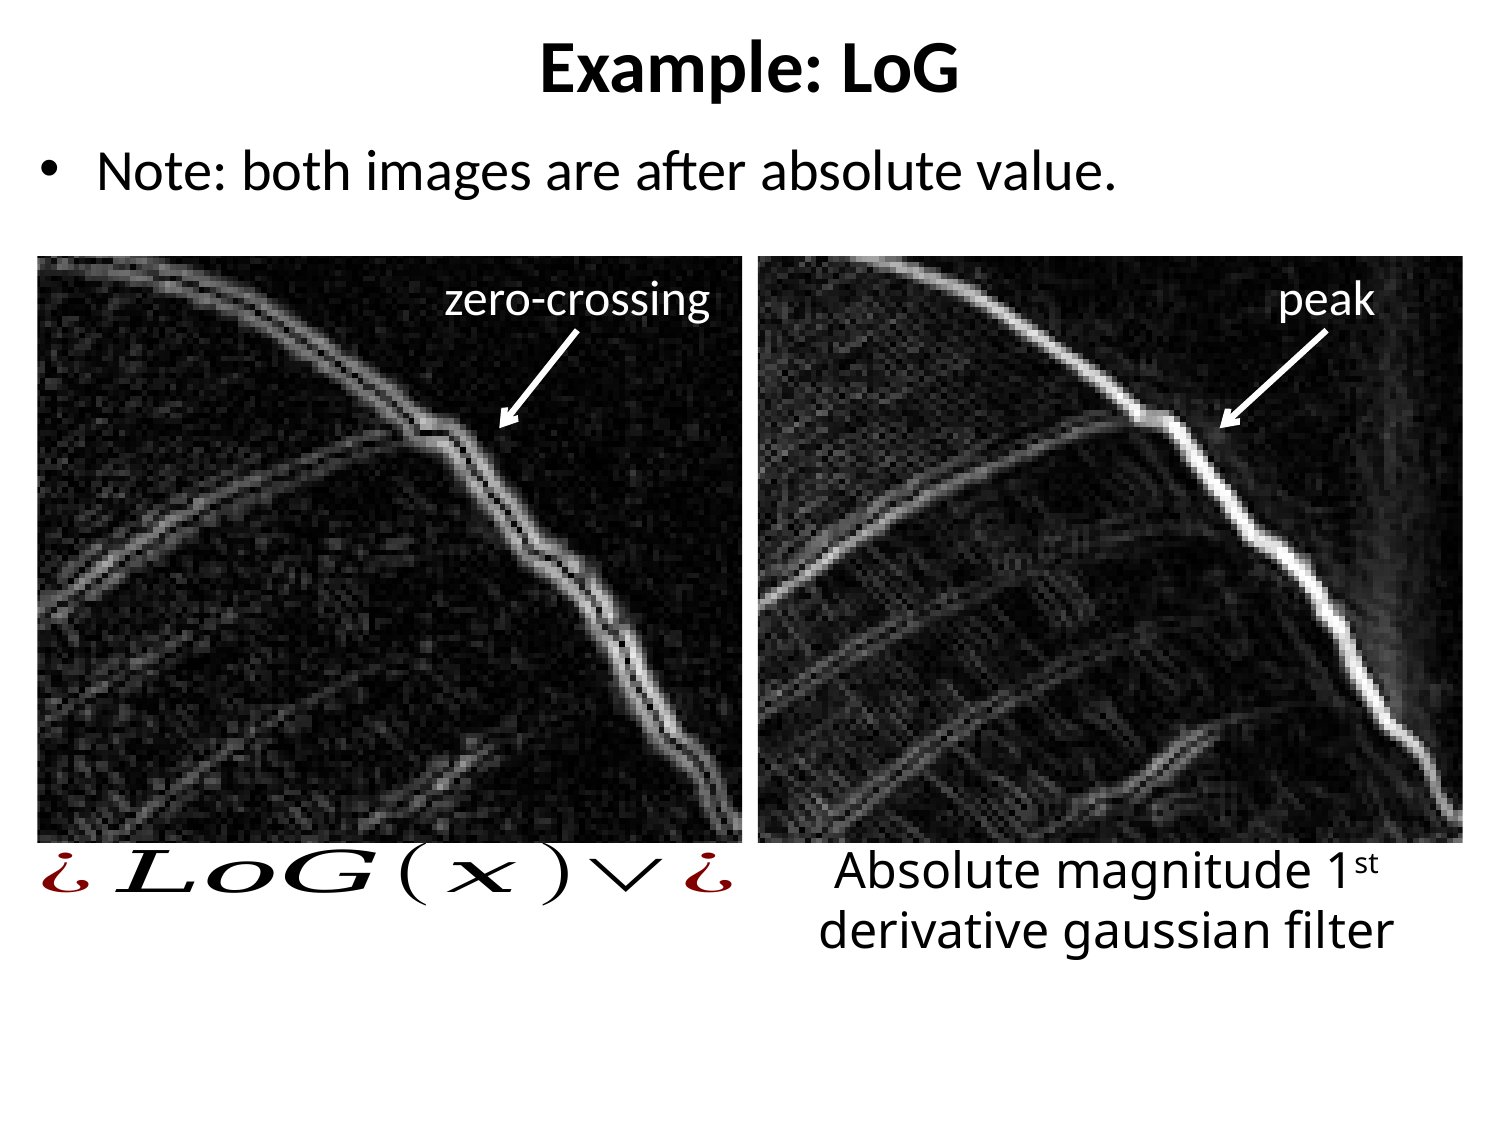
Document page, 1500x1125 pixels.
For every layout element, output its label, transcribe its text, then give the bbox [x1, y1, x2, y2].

title Example: LoG [24, 0, 1475, 125]
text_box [37, 256, 1463, 964]
list Note: both images are after absolute value. [24, 125, 1475, 1063]
